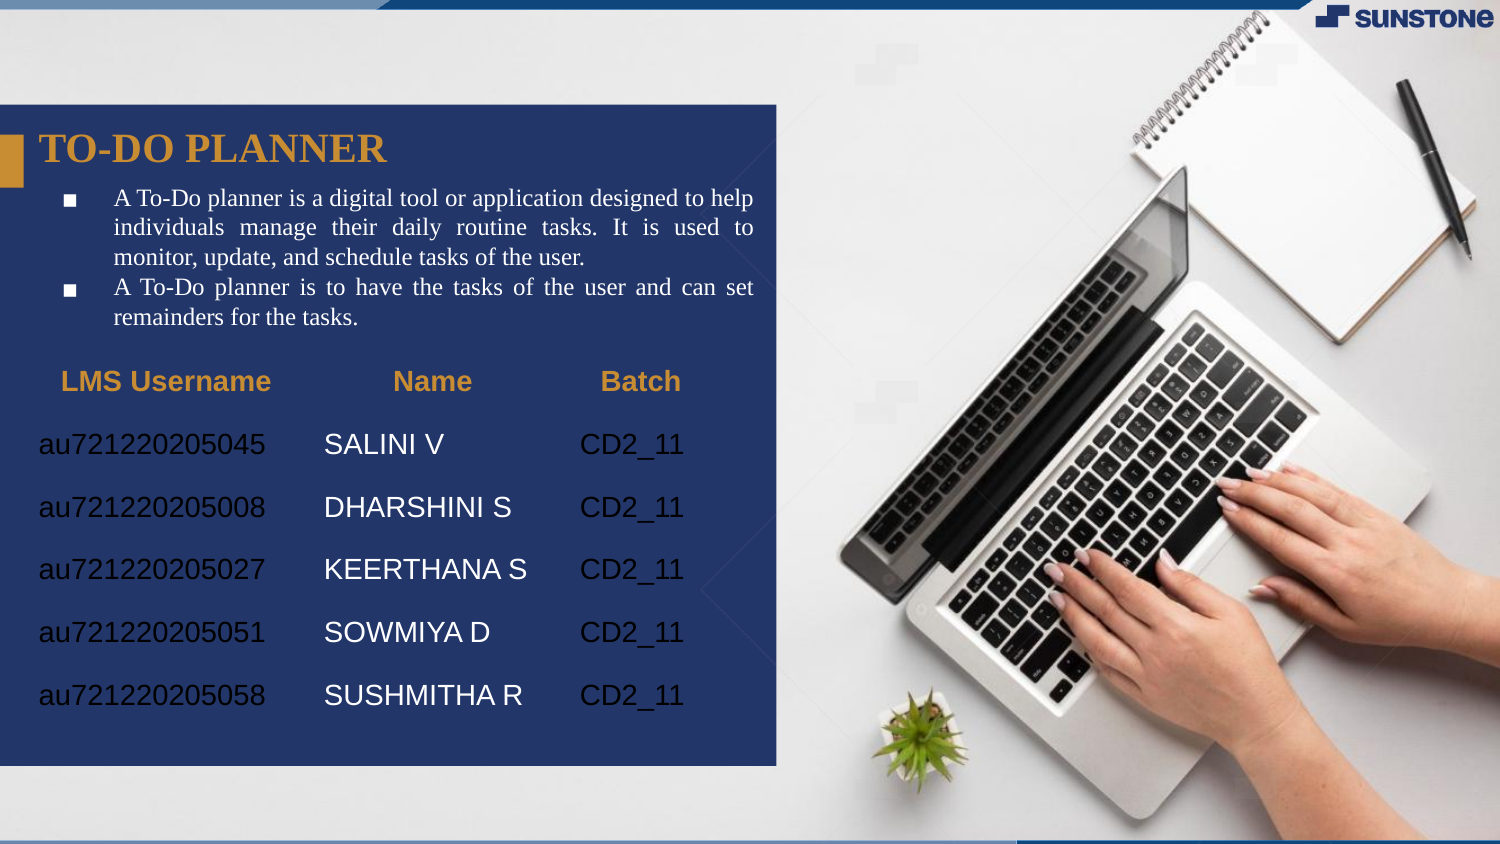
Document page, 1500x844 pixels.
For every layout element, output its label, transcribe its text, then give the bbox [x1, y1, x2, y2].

table_cell CD2_11 [565, 601, 694, 664]
table_cell SOWMIYA D [309, 601, 565, 664]
table_header Batch [565, 350, 694, 413]
title TO-DO PLANNER [23, 117, 585, 173]
table_cell au721220205027 [24, 538, 309, 601]
table_cell au721220205045 [24, 413, 309, 476]
table_cell CD2_11 [565, 538, 694, 601]
table_header LMS Username [24, 350, 309, 413]
table_cell CD2_11 [565, 476, 694, 538]
table_cell SALINI V [309, 413, 565, 476]
table_cell au721220205008 [24, 476, 309, 538]
table_cell DHARSHINI S [309, 476, 565, 538]
table_cell CD2_11 [565, 664, 694, 727]
table_cell SUSHMITHA R [309, 664, 565, 727]
table_cell au721220205051 [24, 601, 309, 664]
table_cell KEERTHANA S [309, 538, 565, 601]
table_cell au721220205058 [24, 664, 309, 727]
picture [0, 0, 1500, 844]
table_header Name [309, 350, 565, 413]
list A To-Do planner is a digital tool or application designed to help individuals manage their daily routine tasks. It is used to monitor, update, and schedule tasks of the user. A To-Do planner is to have the tasks of the user and can set remainders for the tasks. [23, 173, 694, 356]
table_cell CD2_11 [565, 413, 694, 476]
